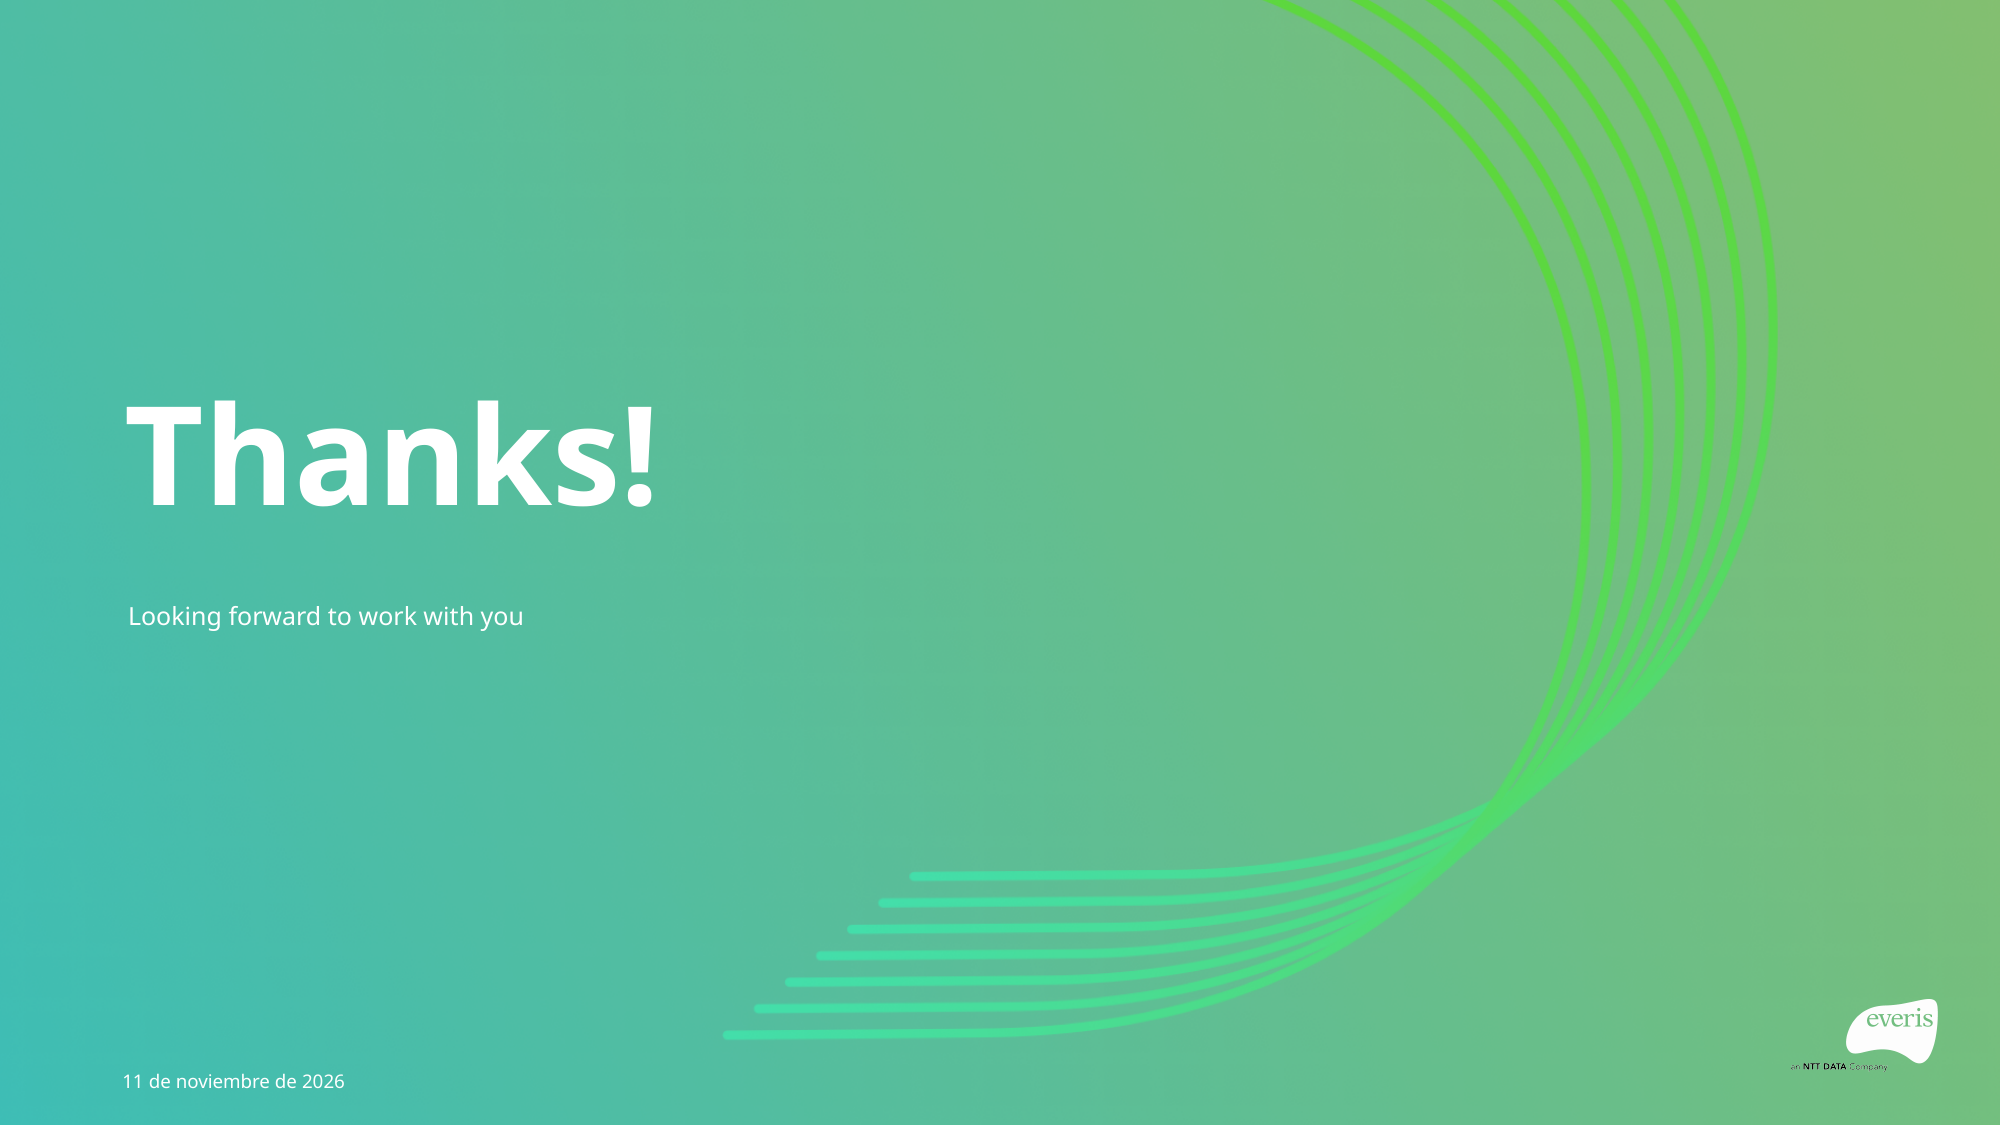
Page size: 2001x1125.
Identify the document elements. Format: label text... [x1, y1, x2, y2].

subtitle Looking forward to work with you [113, 593, 740, 683]
picture [0, 0, 2000, 1125]
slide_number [107, 1042, 588, 1103]
title Thanks! [109, 360, 807, 549]
